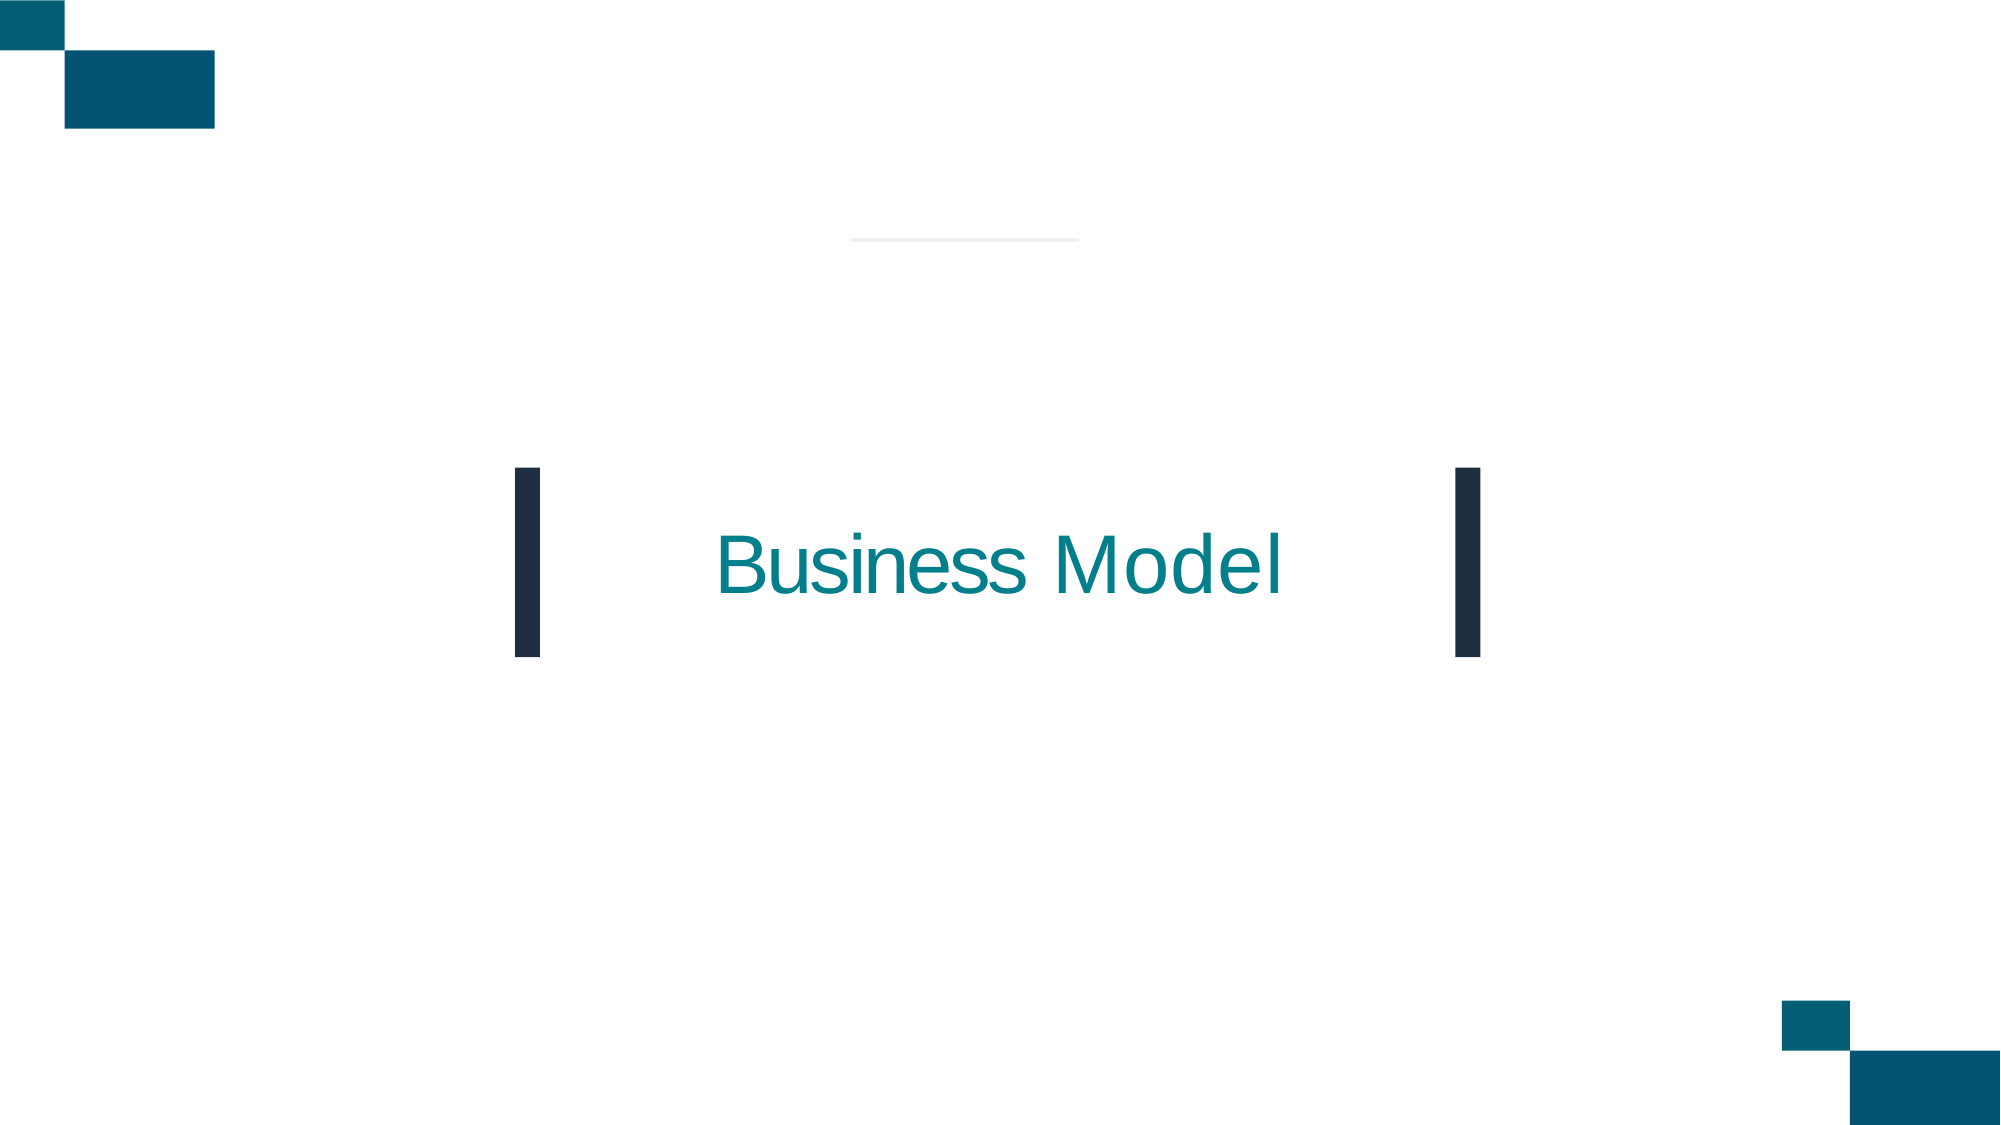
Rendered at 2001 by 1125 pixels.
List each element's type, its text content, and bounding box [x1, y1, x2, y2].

text_box [515, 467, 540, 658]
text_box [1455, 467, 1481, 658]
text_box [1781, 1000, 2000, 1125]
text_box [0, 0, 215, 130]
title Business Model [570, 426, 1429, 698]
